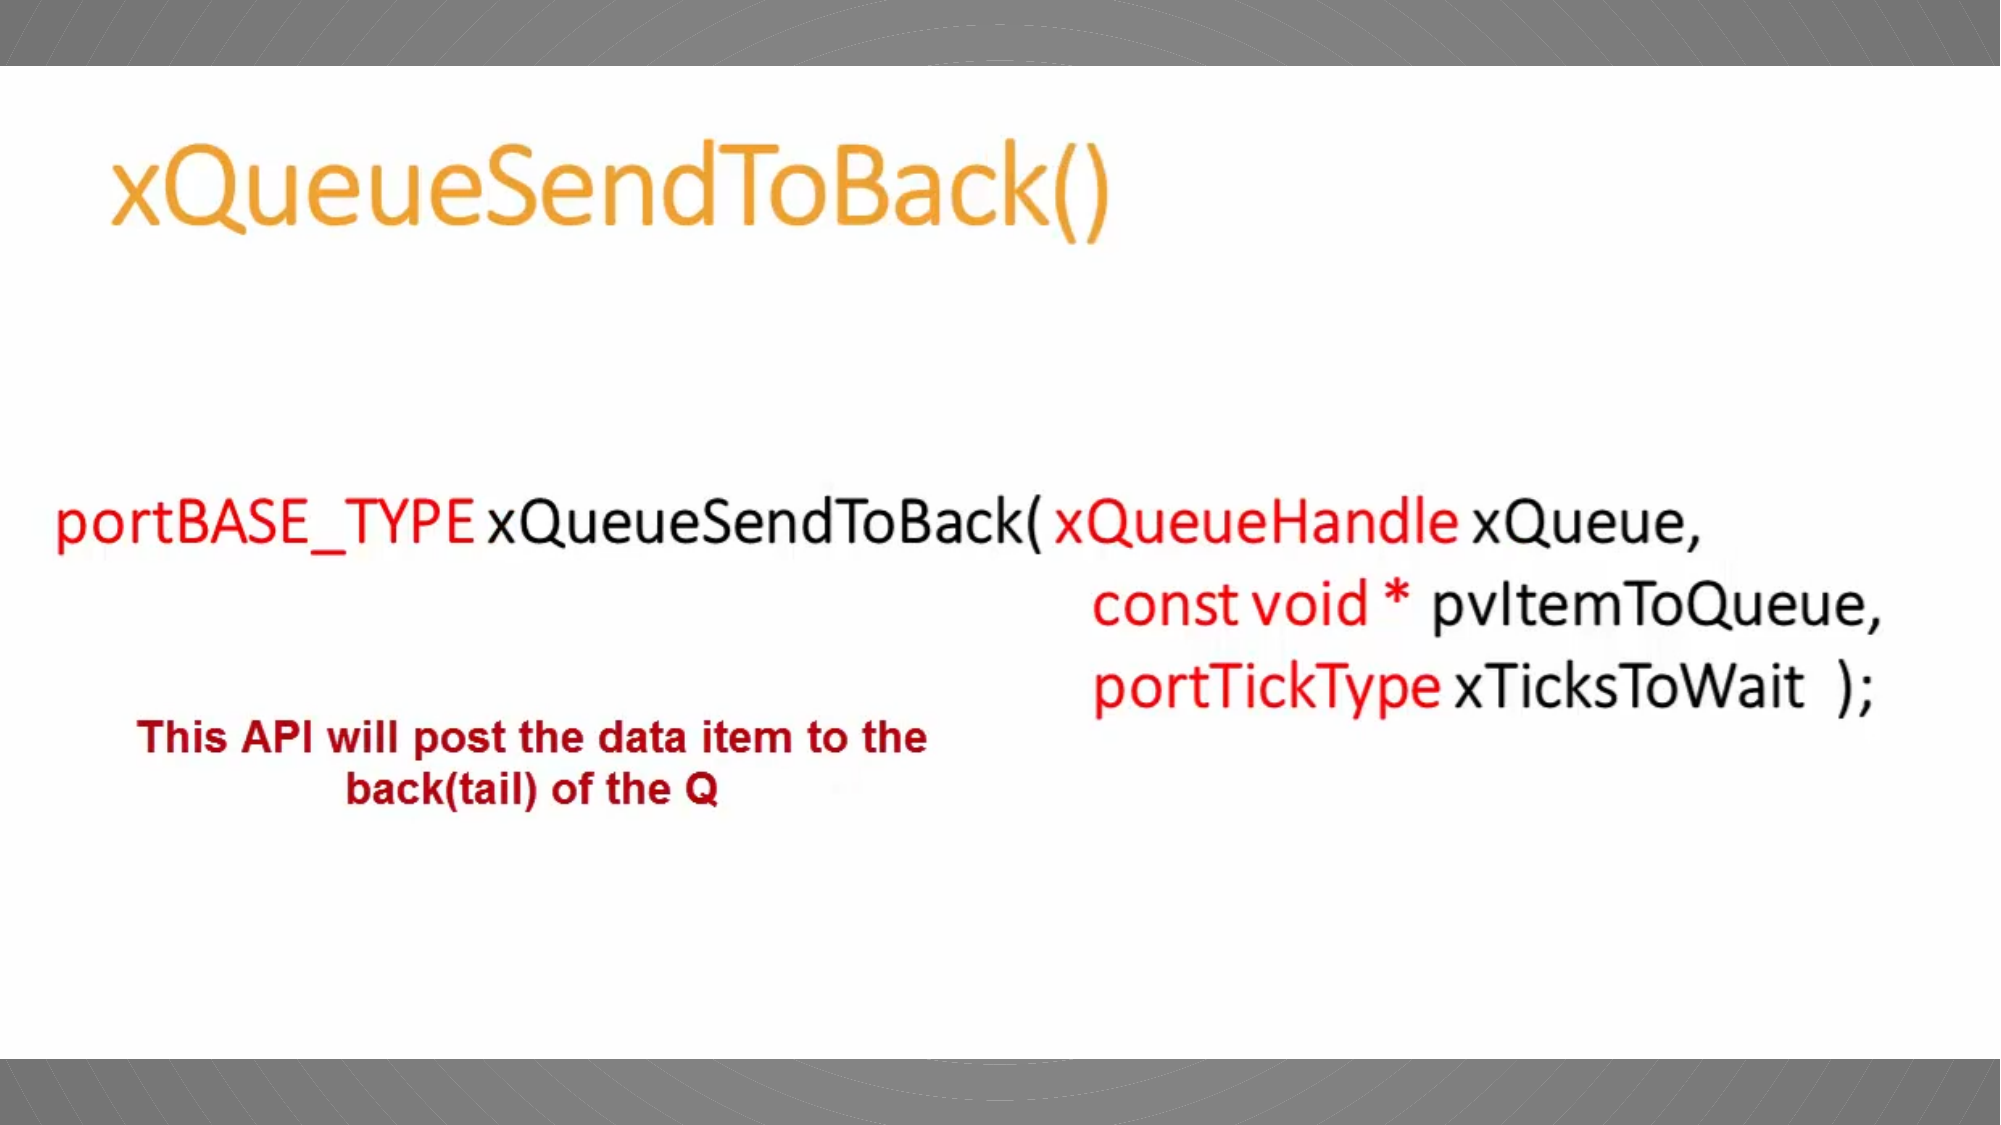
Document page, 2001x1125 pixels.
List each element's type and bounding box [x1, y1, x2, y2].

picture [0, 66, 2000, 1059]
